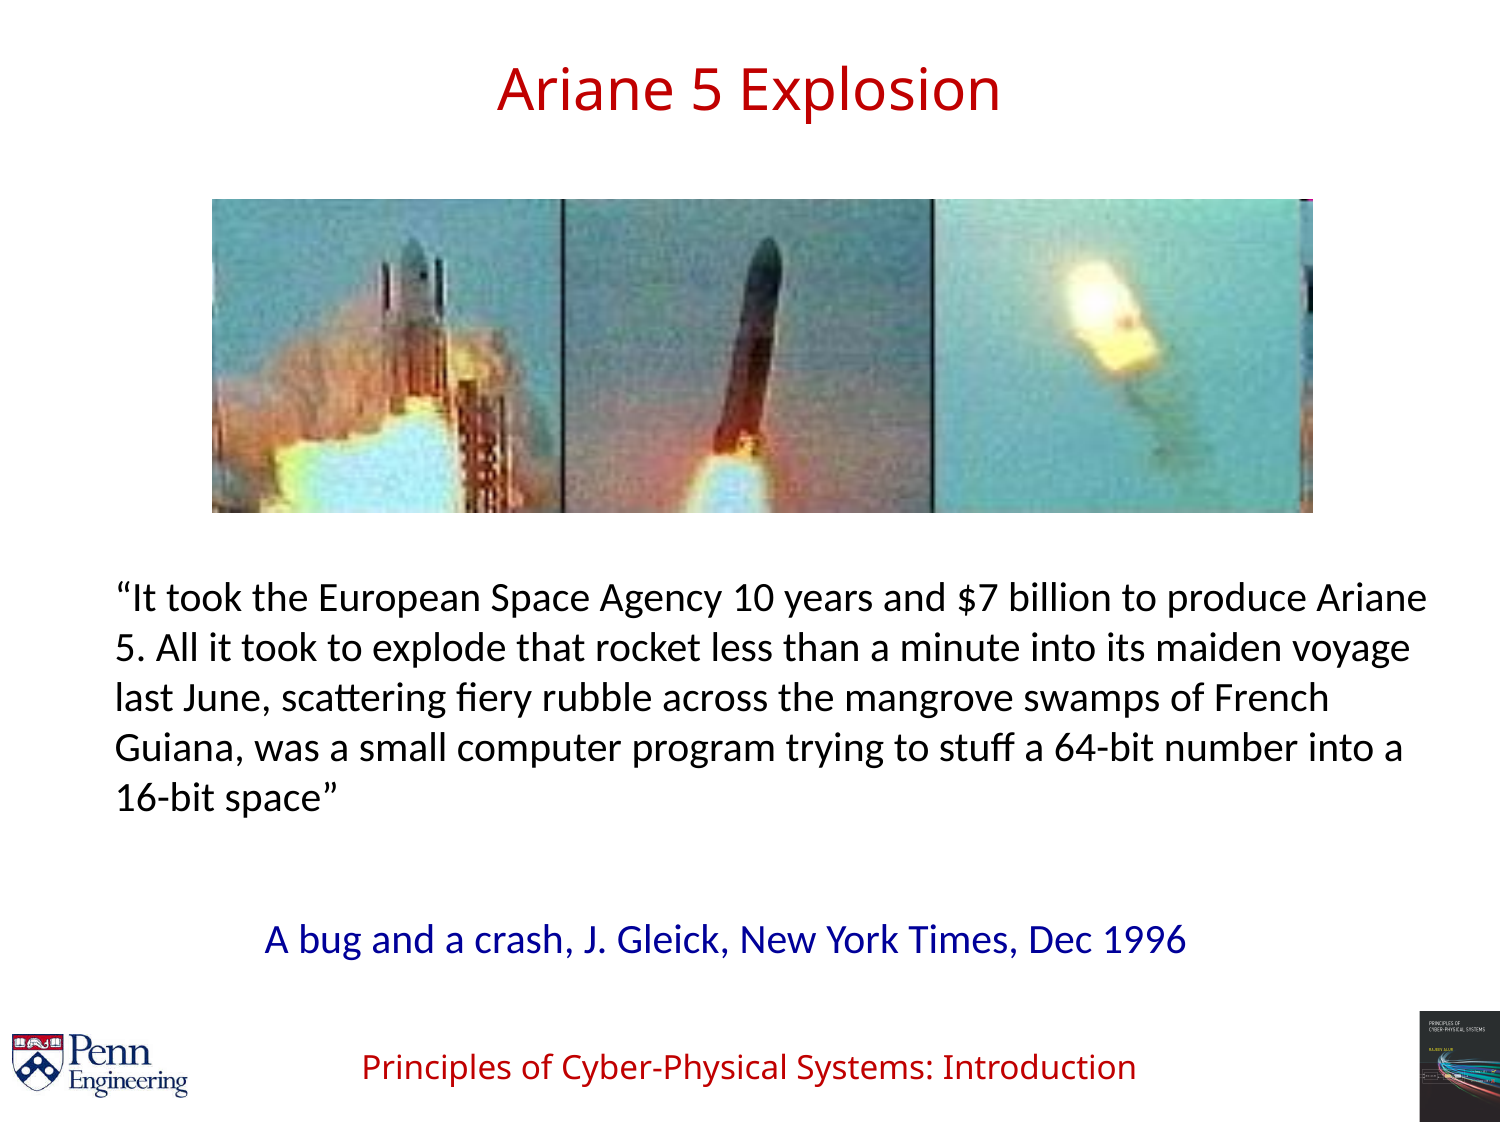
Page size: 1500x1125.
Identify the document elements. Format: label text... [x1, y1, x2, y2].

text_box “It took the European Space Agency 10 years and $7 billion to produce Ariane 5. All it took to explode that rocket less than a minute into its maiden voyage last June, scattering fiery rubble across the mangrove swamps of French Guiana, was a small computer program trying to stuff a 64-bit number into a 16-bit space” A bug and a crash, J. Gleick, New York Times, Dec 1996 [99, 562, 1463, 970]
title Ariane 5 Explosion [0, 37, 1500, 138]
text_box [0, 1007, 1500, 1125]
picture [212, 199, 1313, 513]
